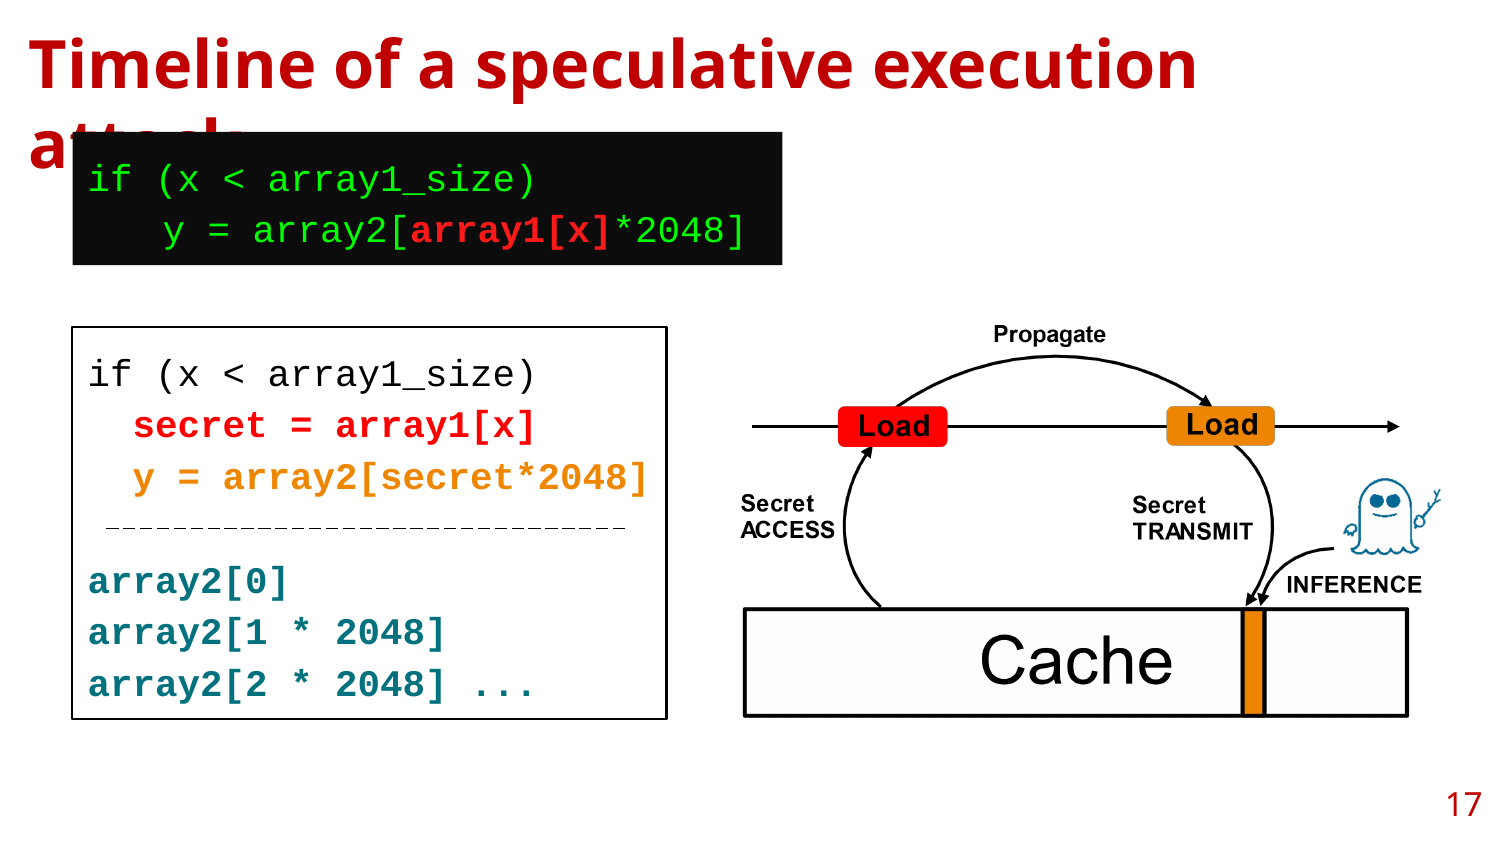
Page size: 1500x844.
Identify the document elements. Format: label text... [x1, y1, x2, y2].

text_box if (x < array1_size) y = array2[array1[x]*2048] [72, 131, 783, 266]
title Timeline of a speculative execution attack [17, 10, 1416, 105]
text_box if (x < array1_size) secret = array1[x] y = array2[secret*2048] array2[0] array2[1 * 2048] array2[2 * 2048] ... [72, 326, 667, 719]
picture [725, 312, 1442, 743]
slide_number 17 [1388, 773, 1494, 838]
